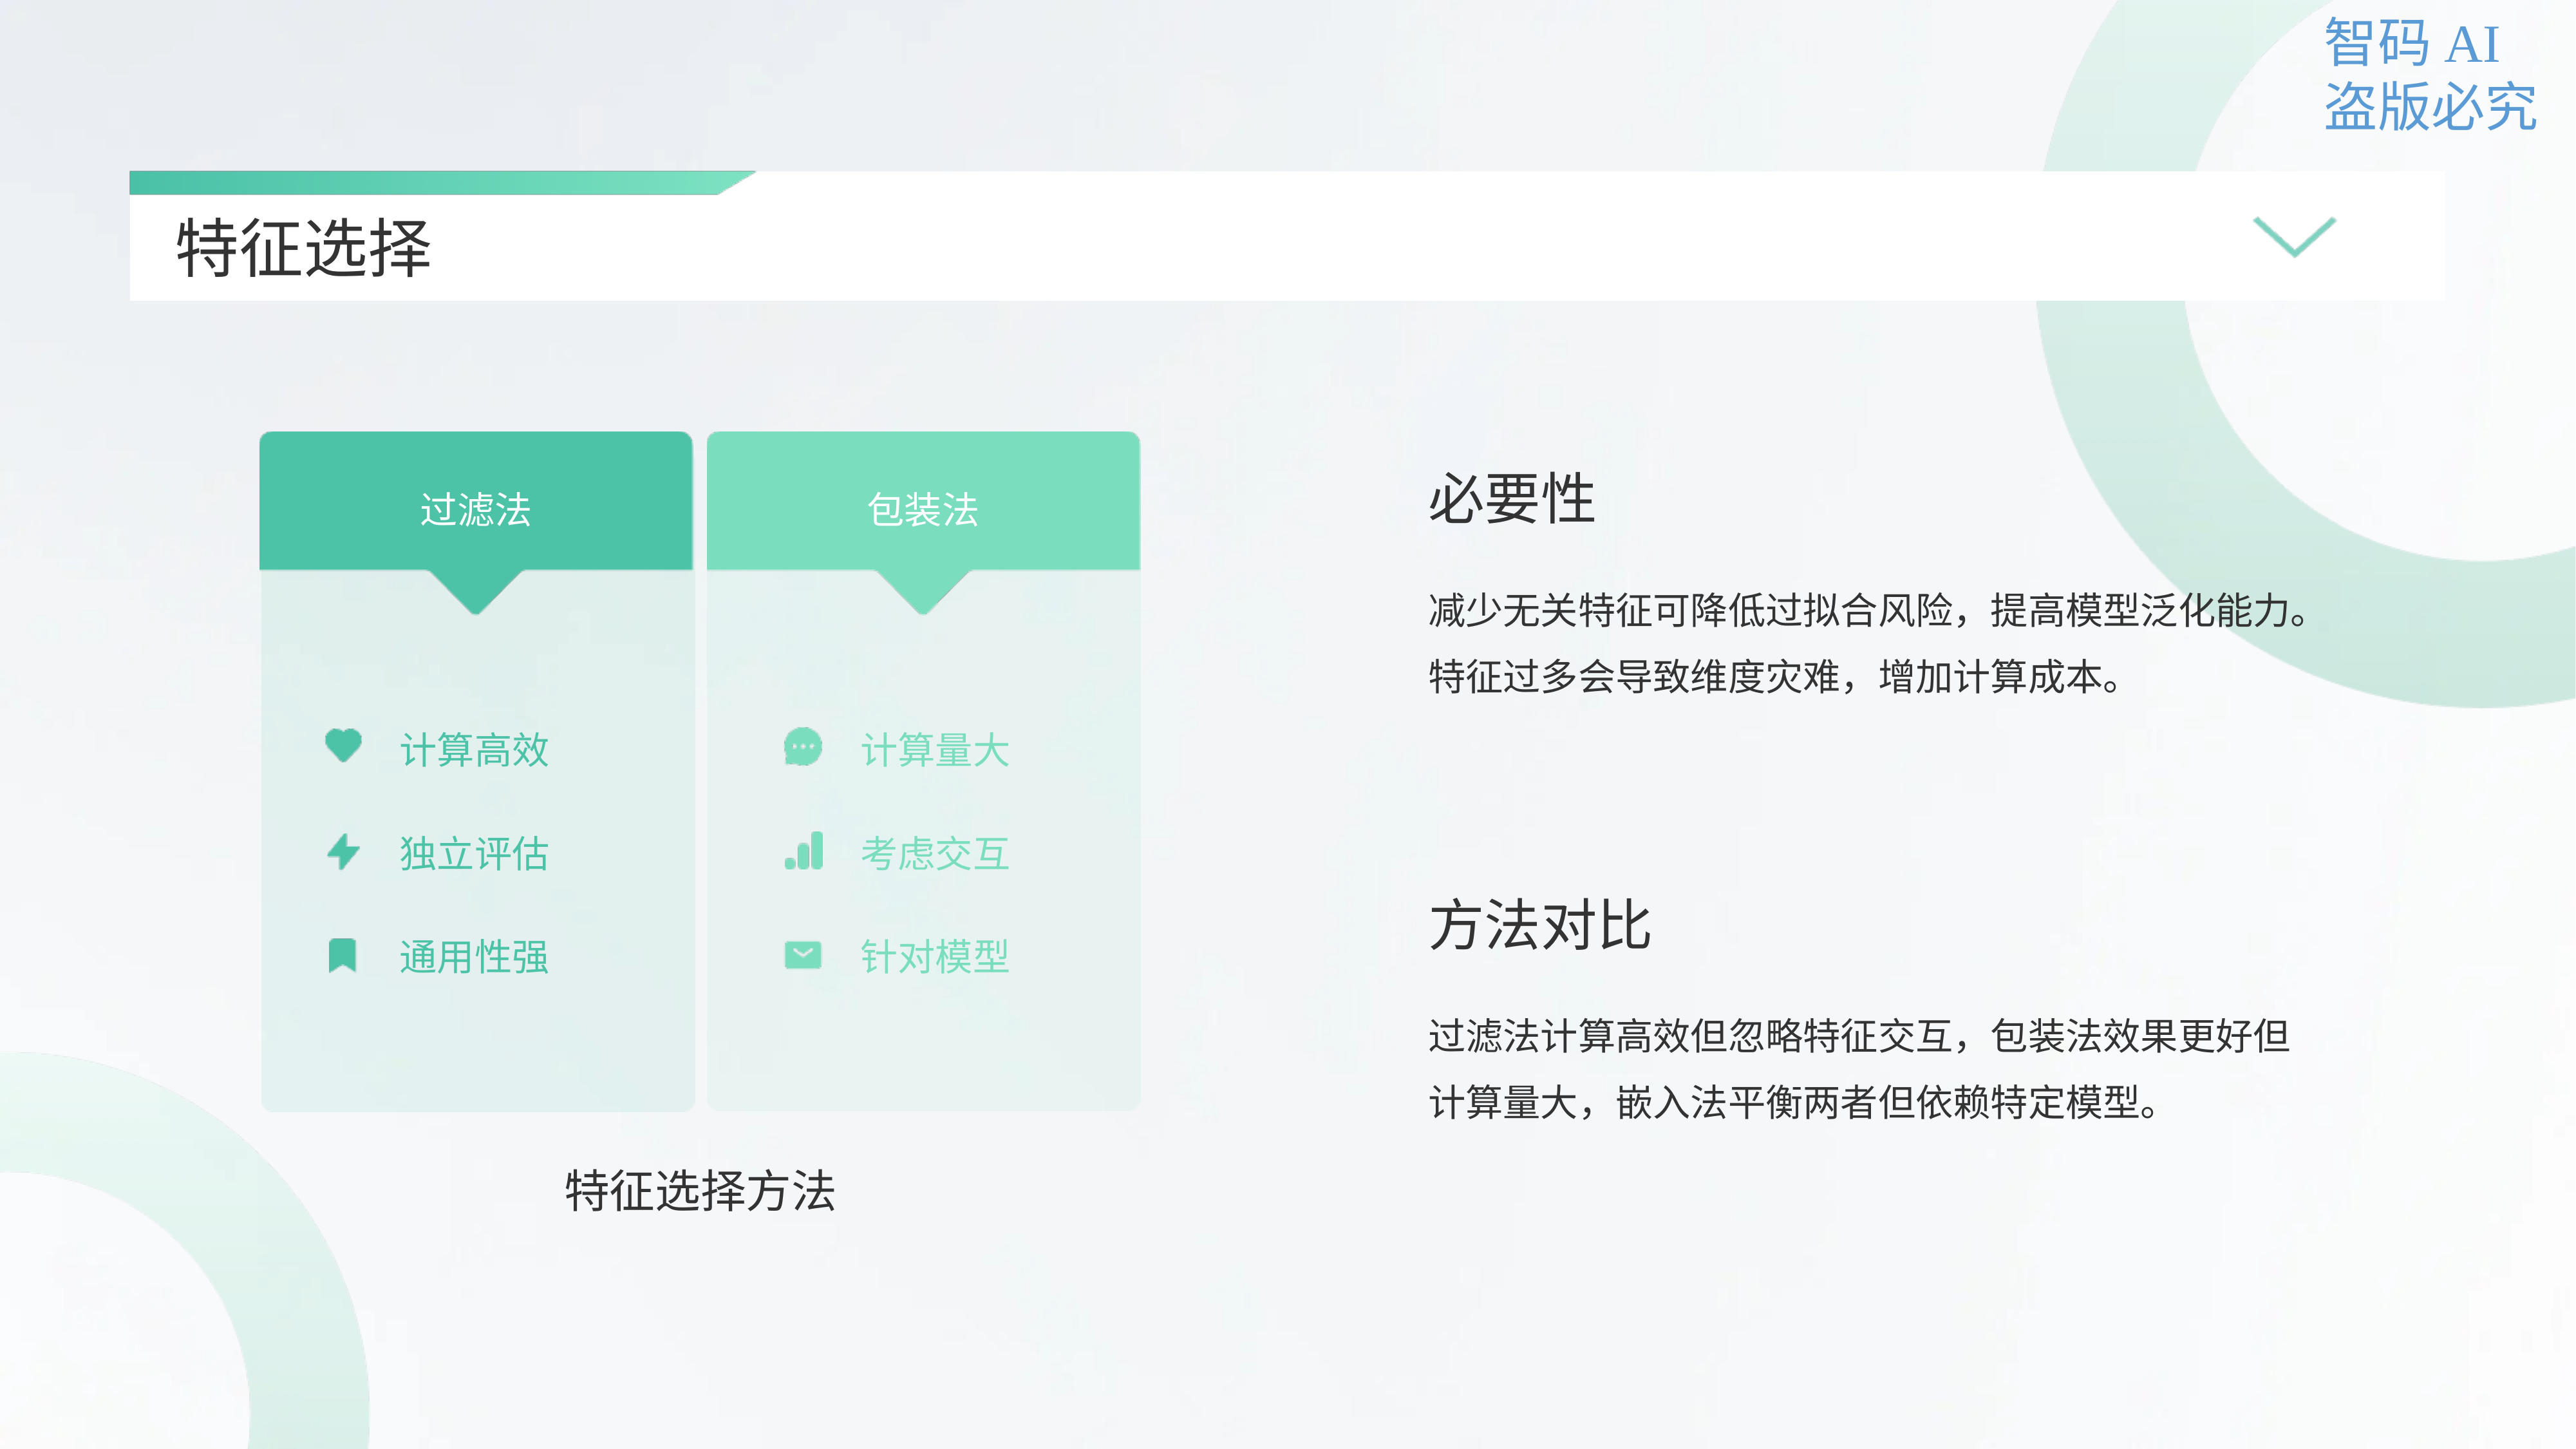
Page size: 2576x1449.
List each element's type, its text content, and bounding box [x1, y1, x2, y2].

text_box 减少无关特征可降低过拟合风险，提高模型泛化能力。特征过多会导致维度灾难，增加计算成本。 [1418, 565, 2033, 699]
text_box 过滤法计算高效但忽略特征交互，包装法效果更好但计算量大，嵌入法平衡两者但依赖特定模型。 [1418, 990, 2331, 1124]
text_box 特征选择方法 [507, 1162, 894, 1217]
text_box 方法对比 [1418, 889, 1785, 958]
text_box 必要性 [1418, 462, 1729, 531]
picture [0, 0, 2576, 1449]
